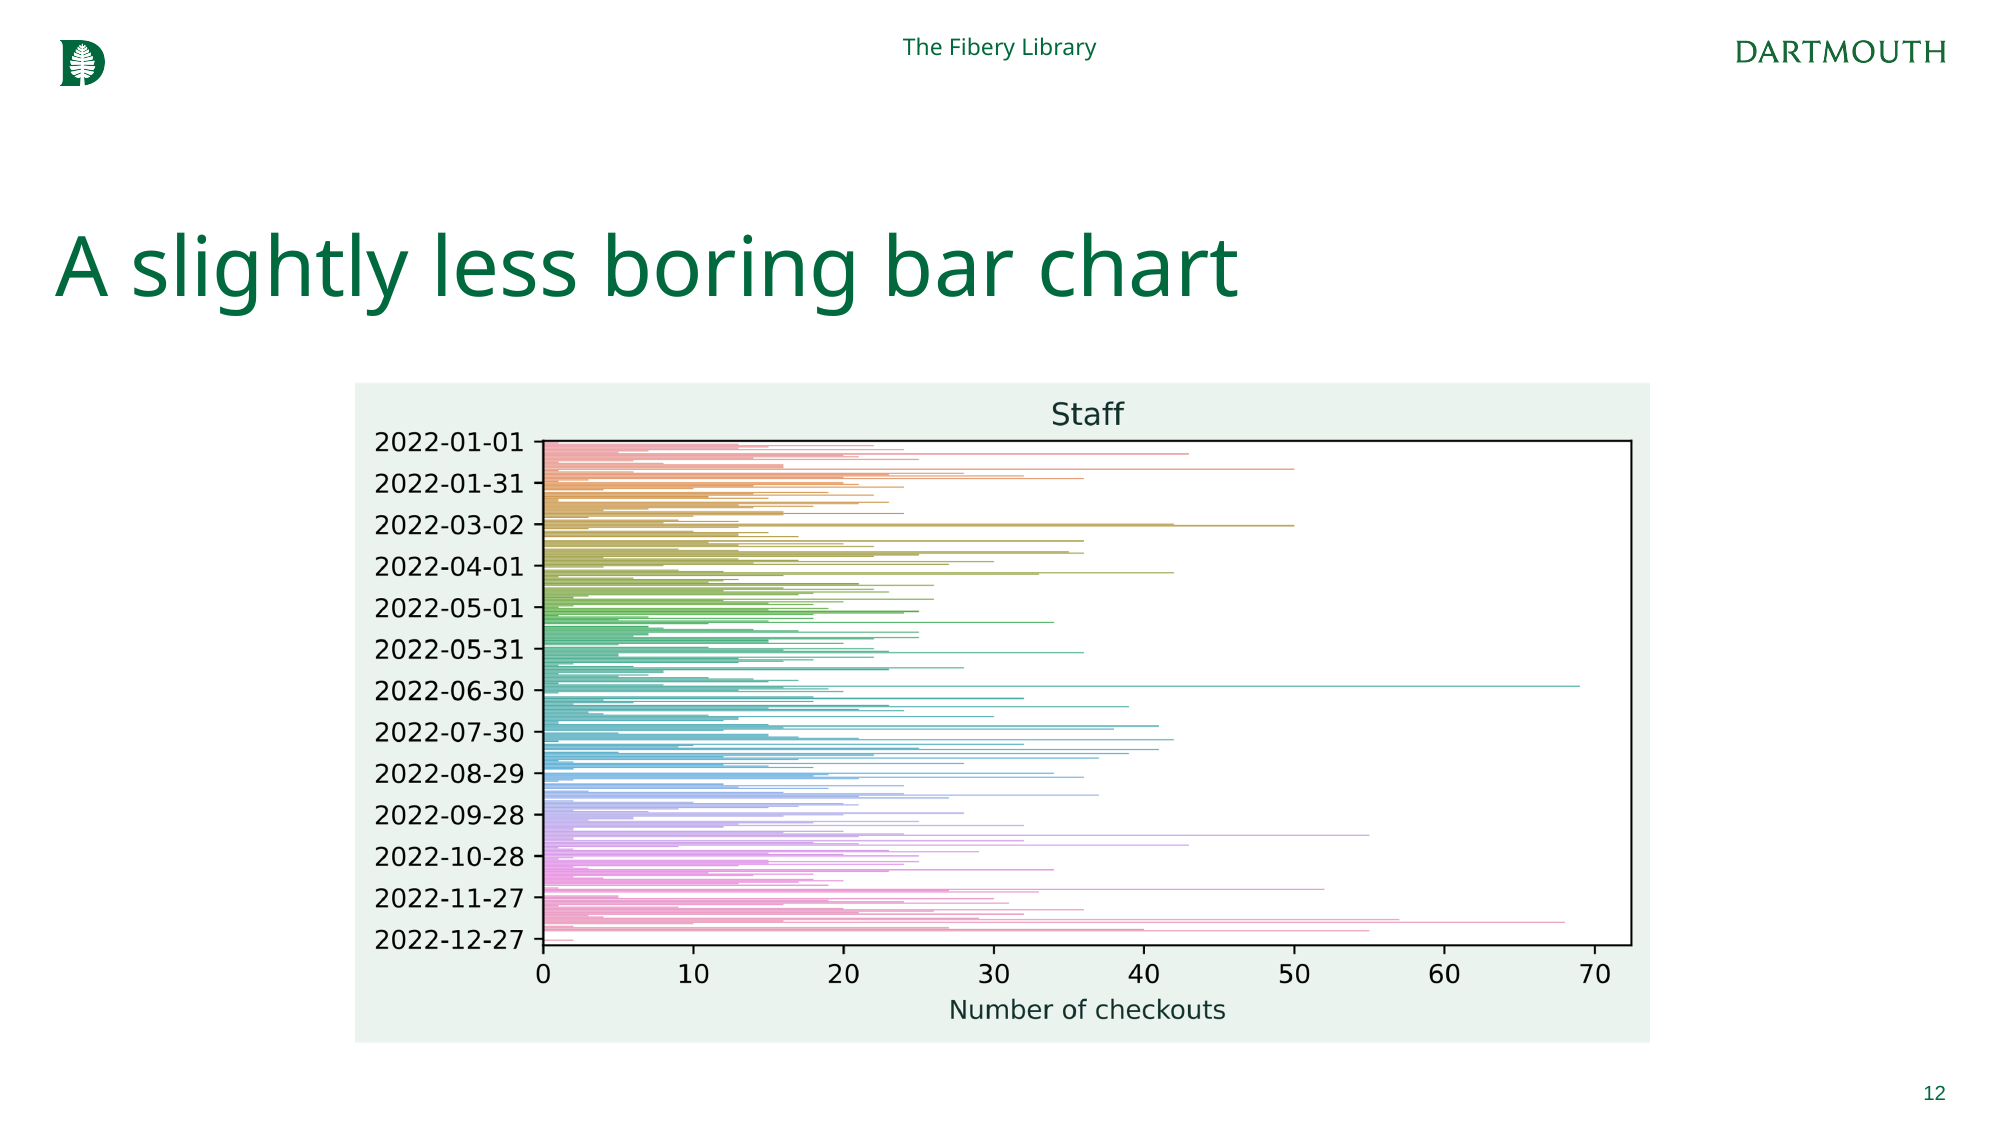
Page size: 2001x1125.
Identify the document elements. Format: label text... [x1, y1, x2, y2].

footer The Fibery Library [390, 30, 1610, 66]
picture [1735, 39, 1947, 64]
picture [60, 40, 105, 86]
picture [354, 382, 1651, 1043]
title A slightly less boring bar chart [55, 228, 1950, 380]
slide_number 12 [1860, 1074, 1947, 1111]
